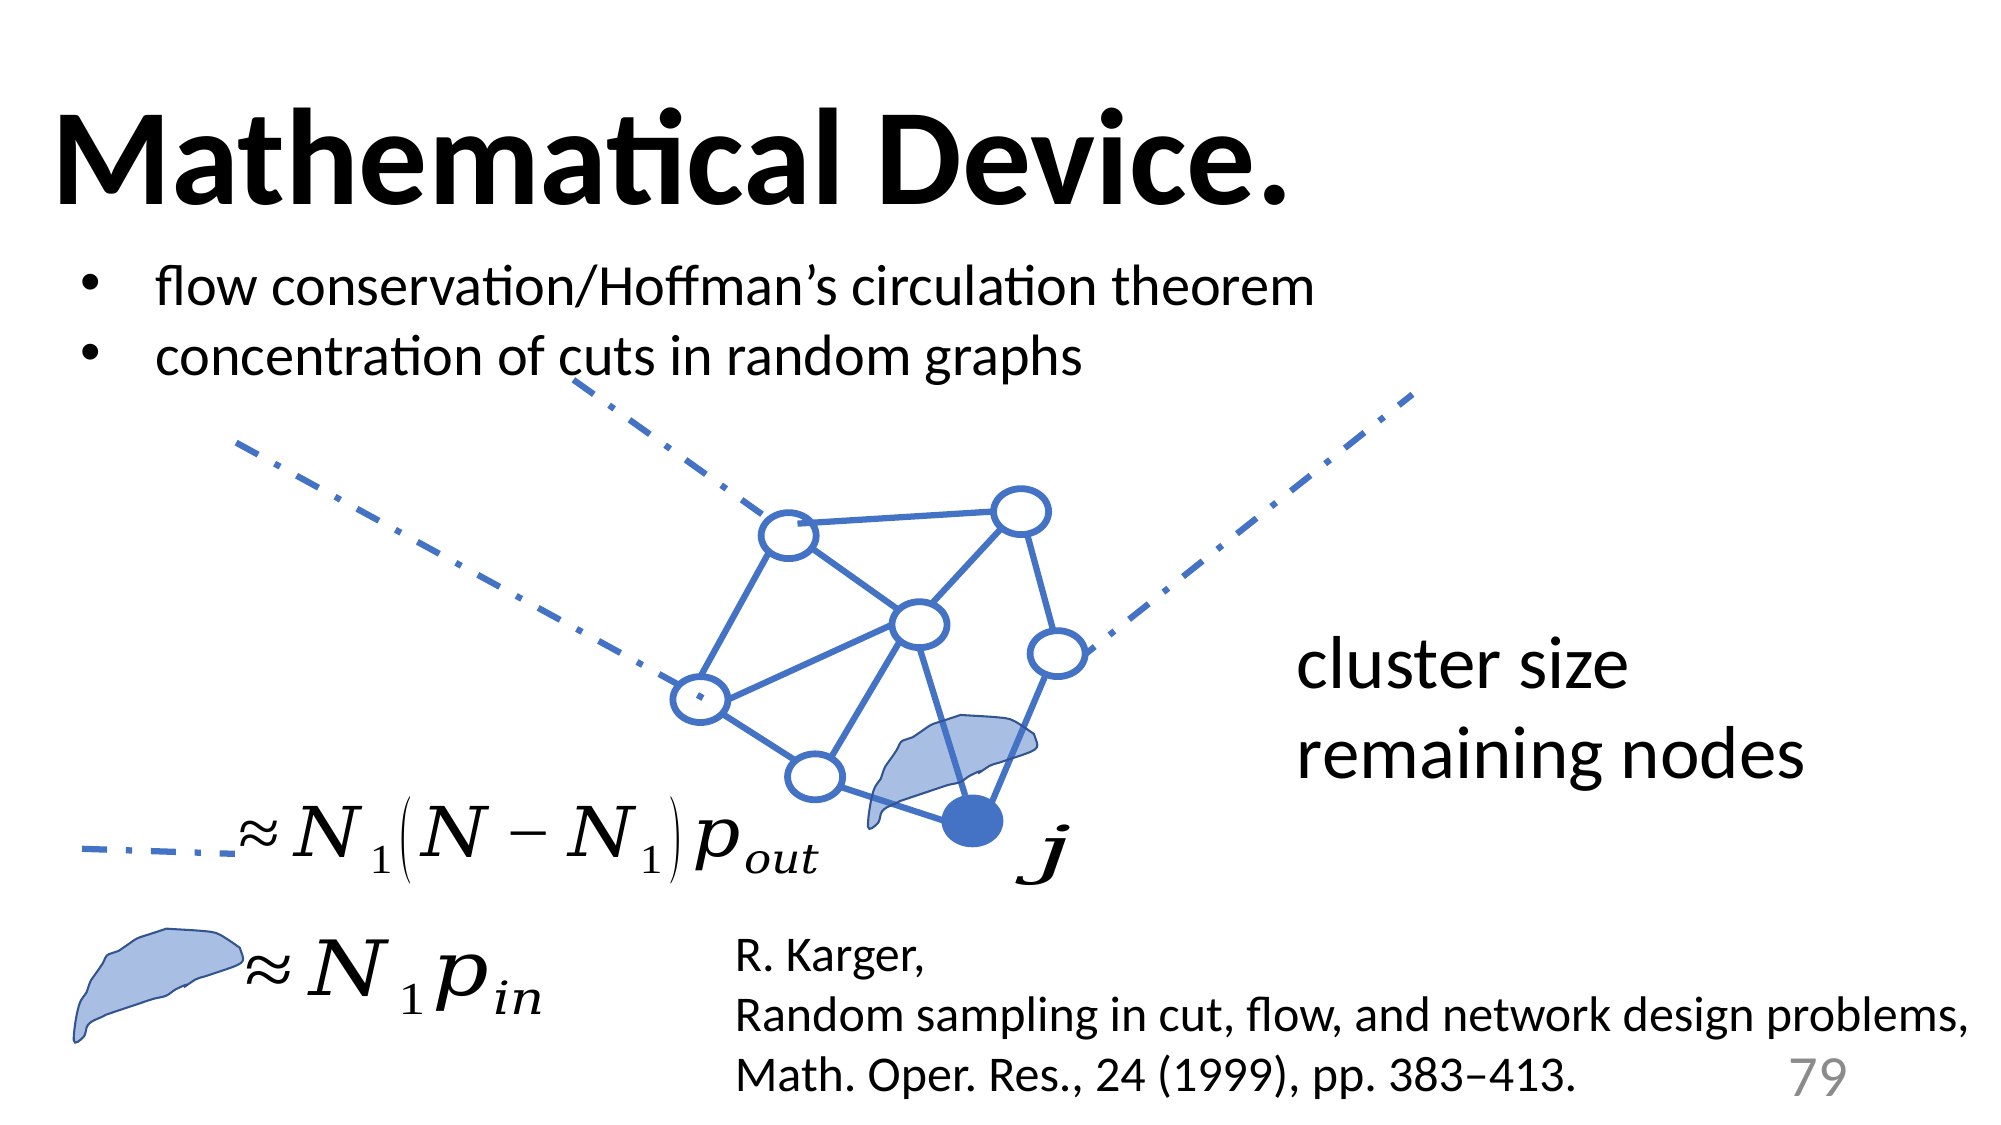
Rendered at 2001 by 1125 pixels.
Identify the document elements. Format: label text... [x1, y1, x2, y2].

text_box R. Karger, Random sampling in cut, flow, and network design problems, Math. Oper. Res., 24 (1999), pp. 383–413. [719, 913, 1997, 1109]
text_box [892, 619, 948, 648]
text_box [72, 927, 245, 1044]
text_box [945, 797, 1000, 844]
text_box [573, 379, 770, 520]
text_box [985, 644, 1059, 817]
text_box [81, 848, 235, 854]
text_box [993, 488, 1049, 535]
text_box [714, 708, 796, 761]
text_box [795, 536, 920, 625]
title Mathematical Device. [36, 65, 1820, 255]
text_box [727, 624, 892, 700]
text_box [1021, 511, 1061, 658]
text_box [673, 680, 728, 723]
text_box flow conservation/Hoffman’s circulation theorem concentration of cuts in random graphs [65, 239, 1332, 394]
text_box [1059, 630, 1083, 677]
text_box [787, 753, 843, 800]
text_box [838, 786, 945, 821]
text_box [966, 714, 985, 780]
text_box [797, 510, 1016, 524]
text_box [236, 442, 715, 705]
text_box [1075, 394, 1413, 663]
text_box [919, 647, 966, 796]
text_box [715, 551, 770, 677]
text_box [831, 640, 900, 758]
text_box [761, 512, 817, 559]
text_box [866, 821, 881, 831]
text_box [874, 731, 919, 786]
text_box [917, 512, 1016, 619]
